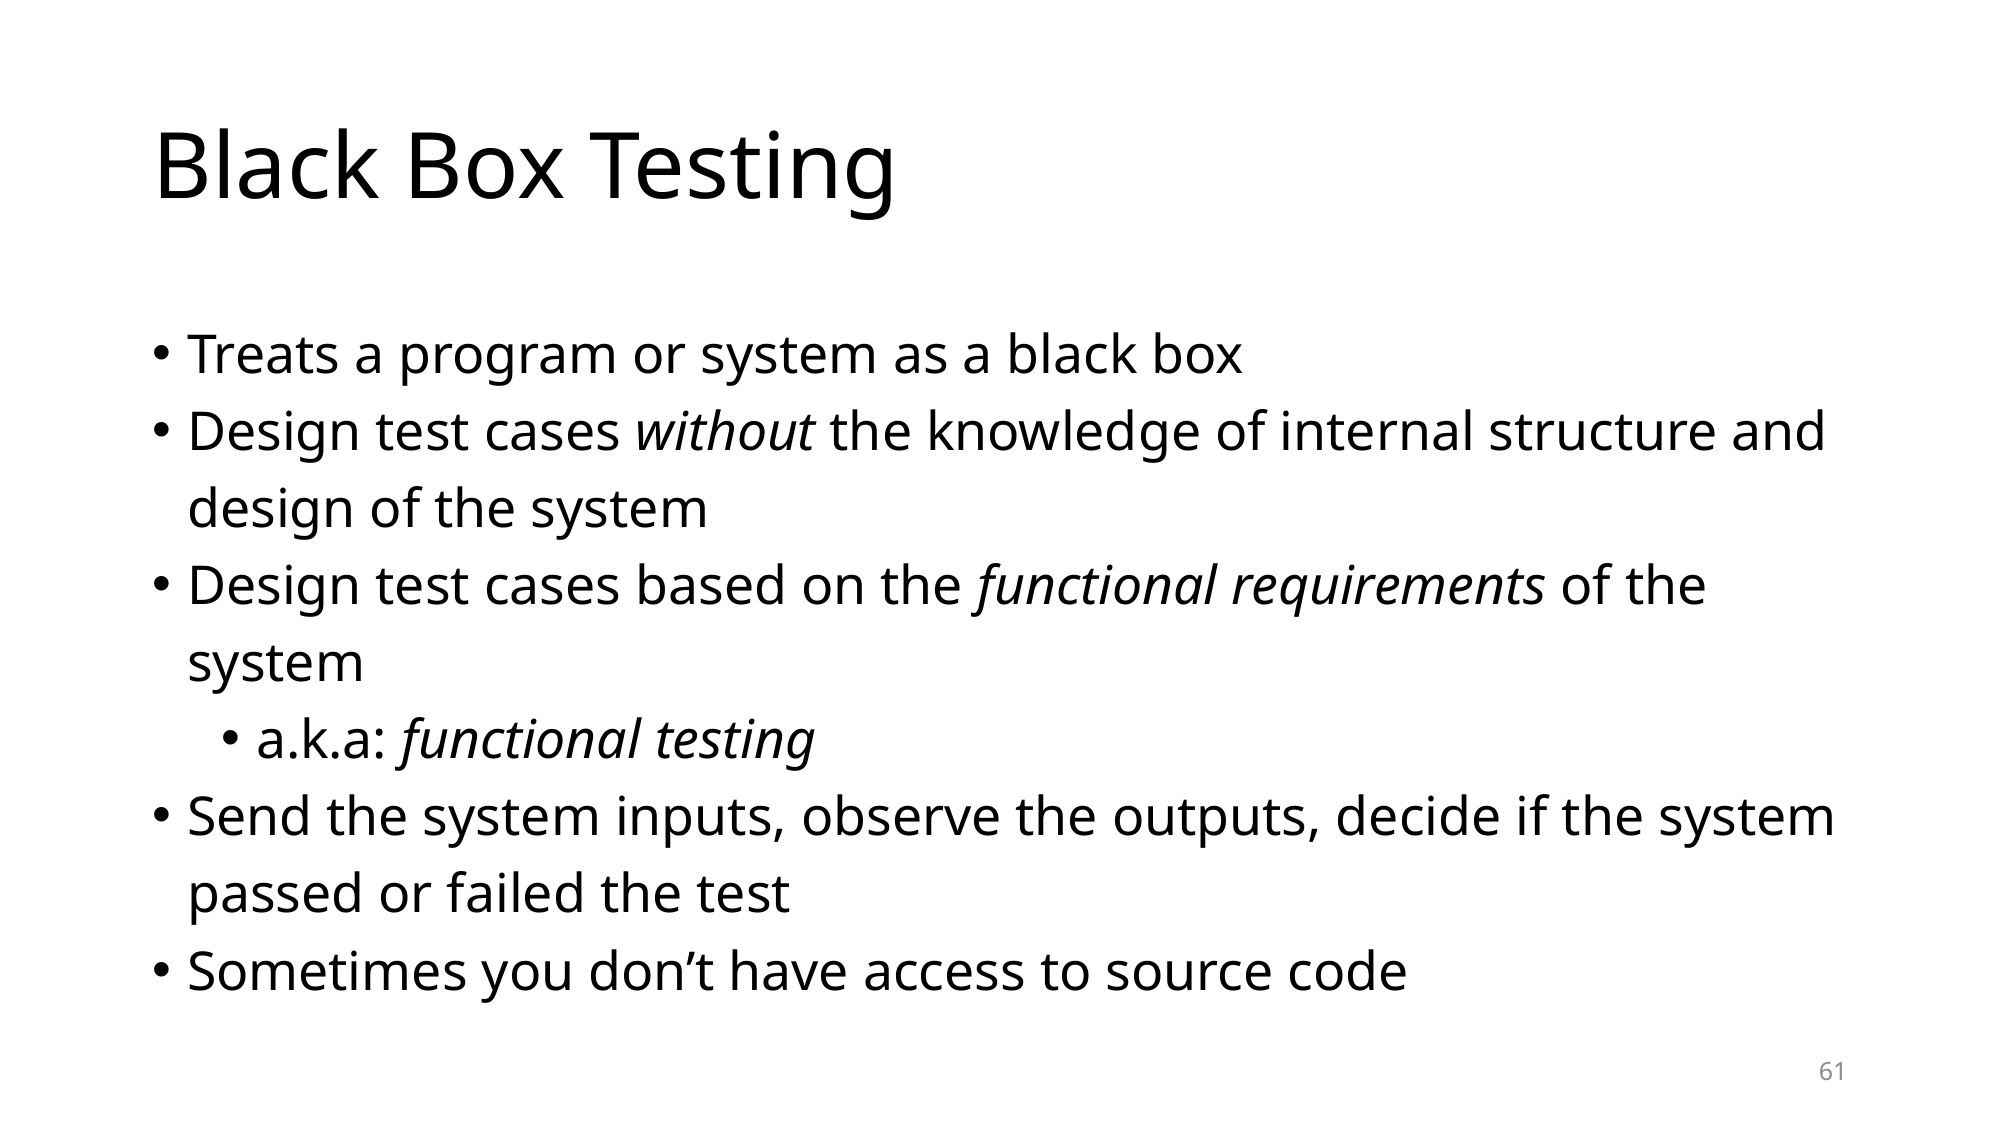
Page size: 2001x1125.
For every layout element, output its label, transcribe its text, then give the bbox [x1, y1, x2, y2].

list Treats a program or system as a black box Design test cases without the knowledge of internal structure and design of the system Design test cases based on the functional requirements of the system a.k.a: functional testing Send the system inputs, observe the outputs, decide if the system passed or failed the test Sometimes you don’t have access to source code [137, 299, 1863, 1014]
title Black Box Testing [137, 59, 1863, 278]
slide_number 61 [1412, 1042, 1863, 1103]
